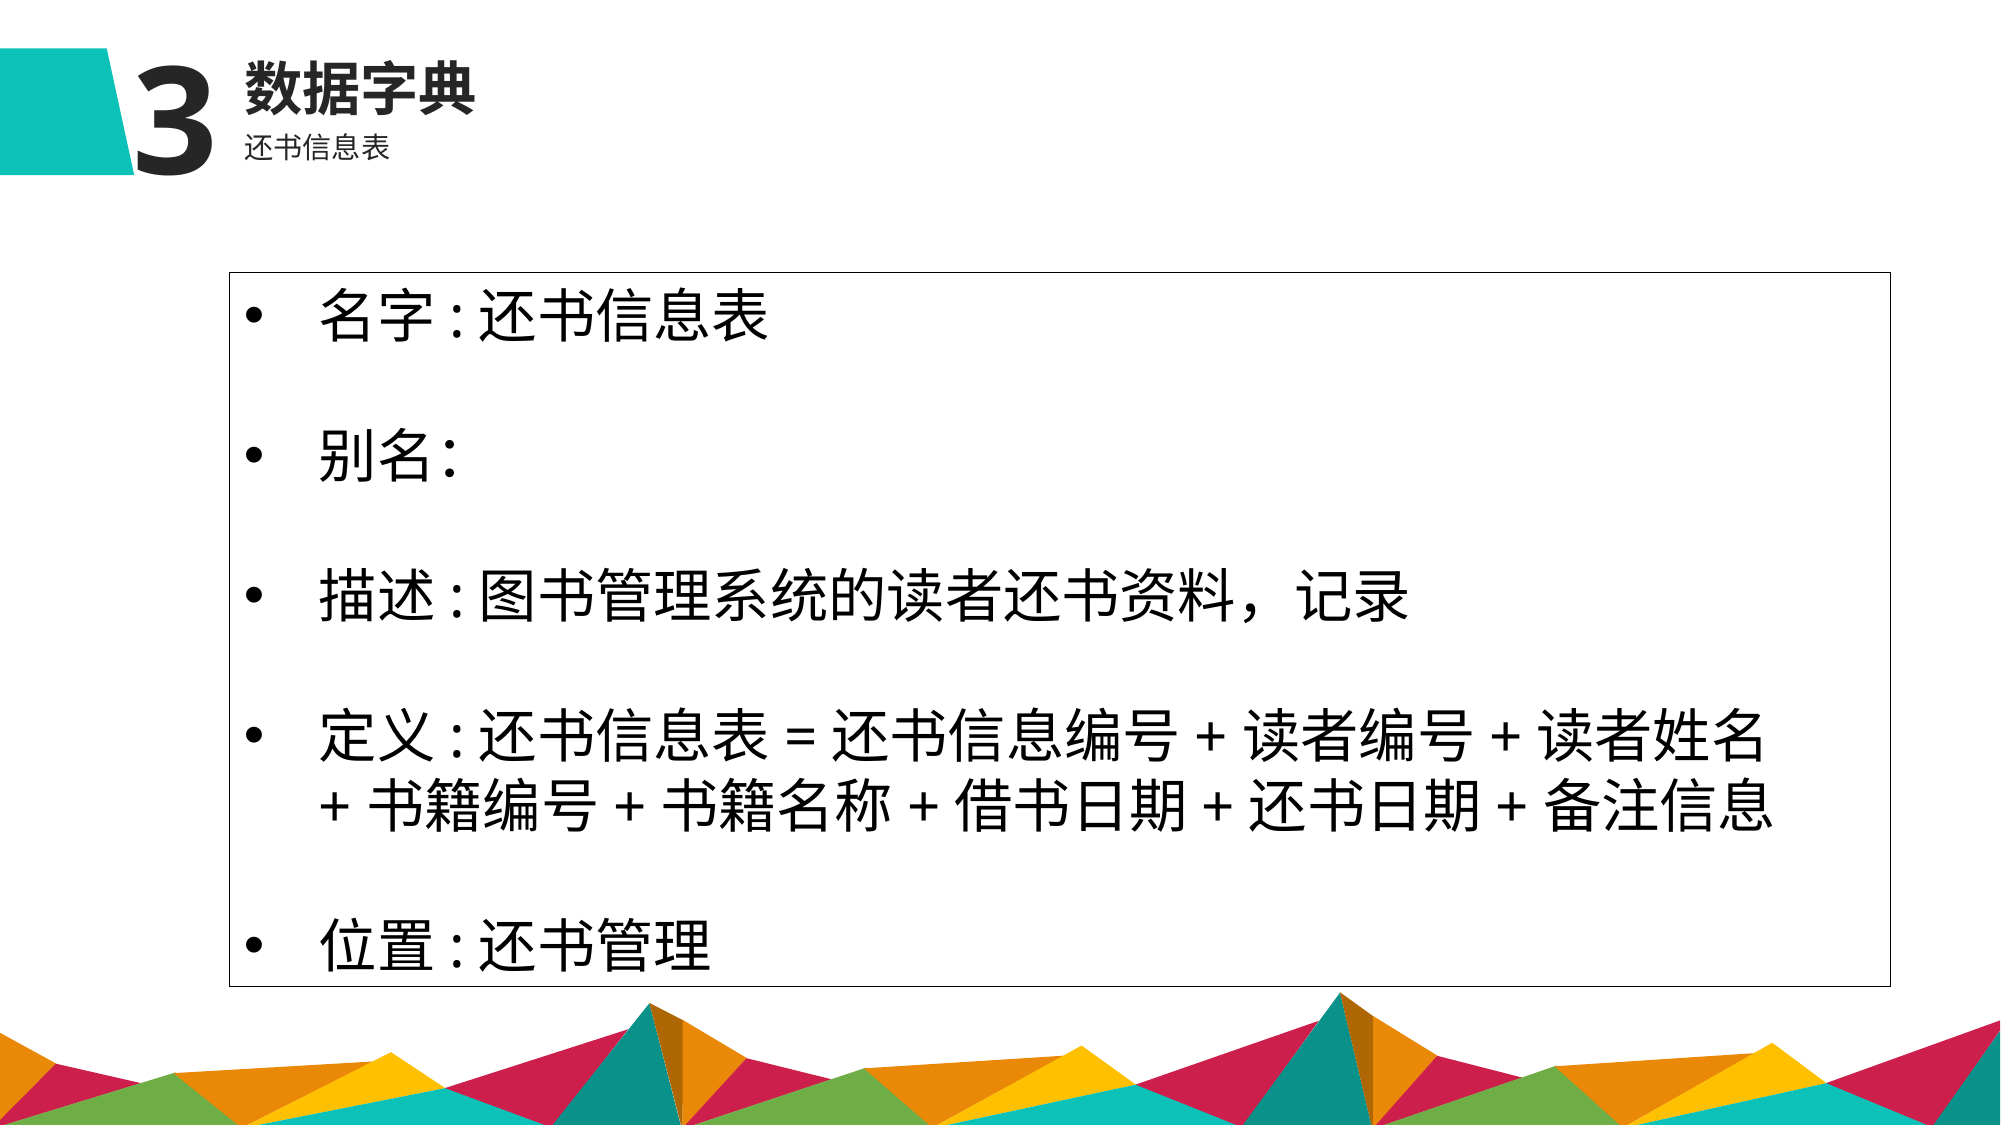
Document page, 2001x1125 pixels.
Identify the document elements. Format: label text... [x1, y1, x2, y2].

text_box 名字:还书信息表 别名： 描述:图书管理系统的读者还书资料，记录 定义:还书信息表=还书信息编号+读者编号+读者姓名+书籍编号+书籍名称+借书日期+还书日期+备注信息 位置:还书管理 [229, 272, 1891, 987]
list 3 [118, 37, 230, 186]
list 还书信息表 [229, 125, 748, 184]
list 数据字典 [229, 53, 748, 125]
